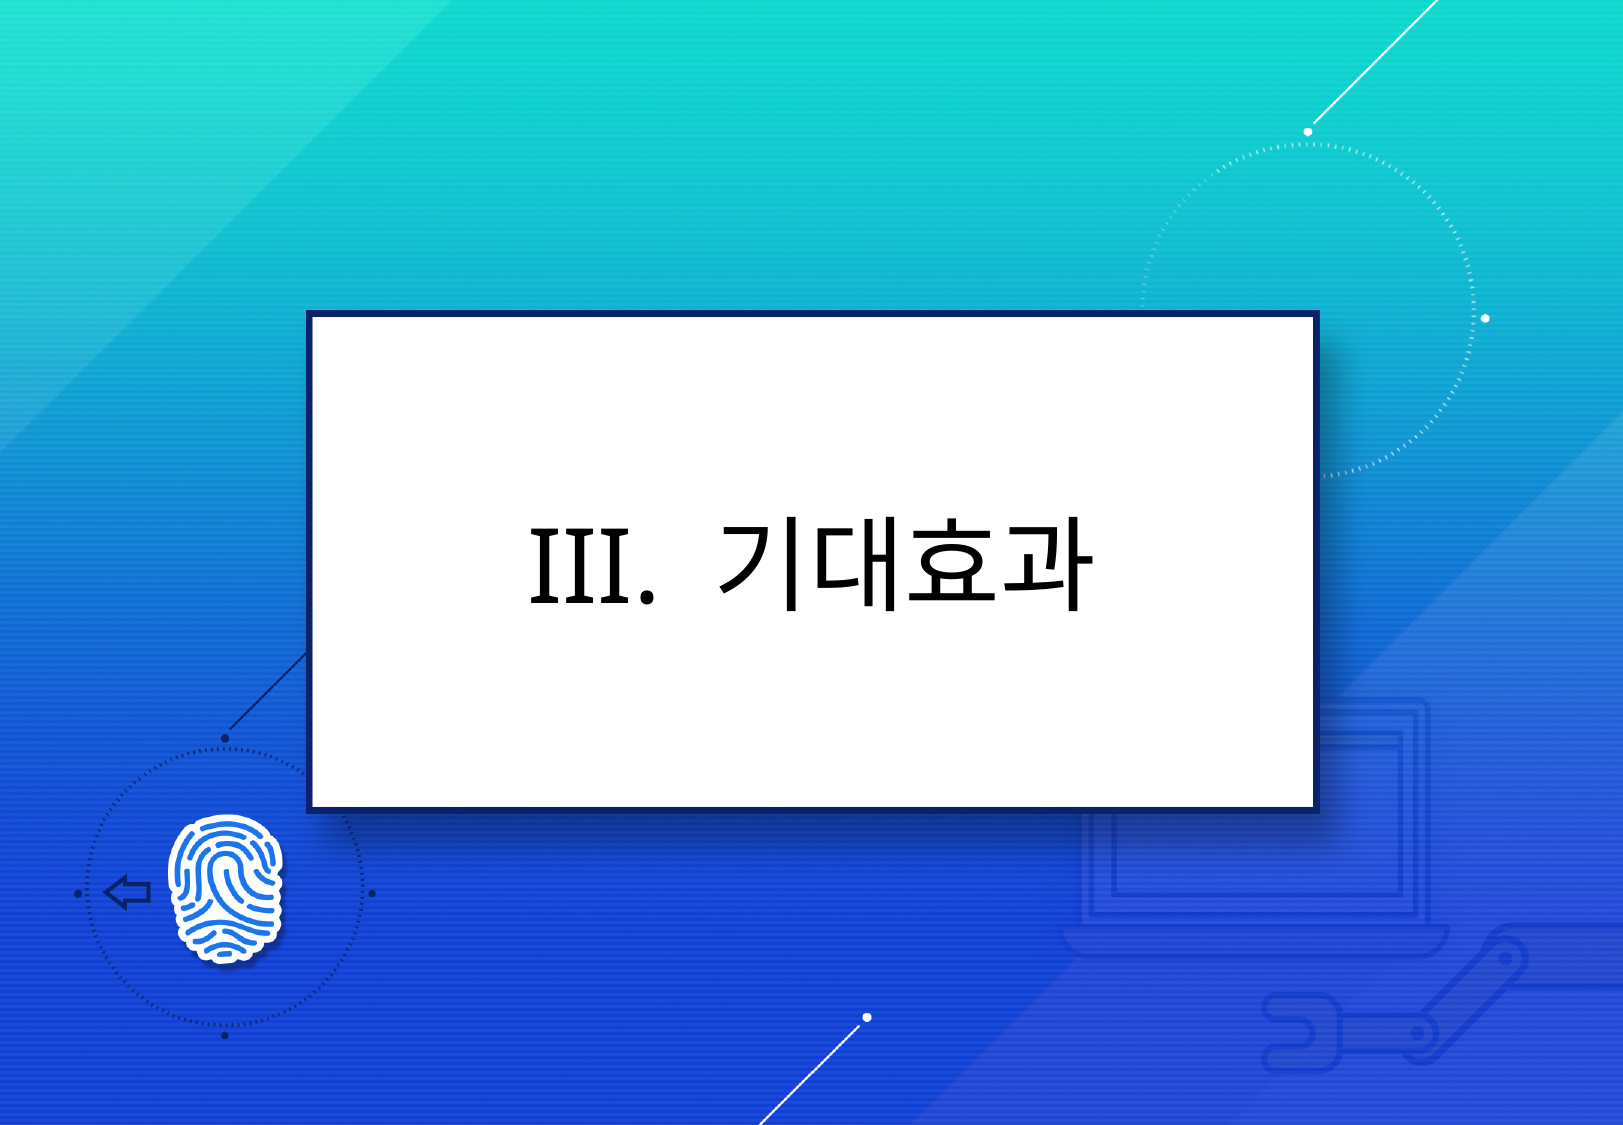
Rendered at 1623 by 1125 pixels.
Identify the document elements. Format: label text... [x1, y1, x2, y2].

text_box III. 기대효과 [363, 491, 1262, 632]
picture [0, 0, 1623, 1125]
